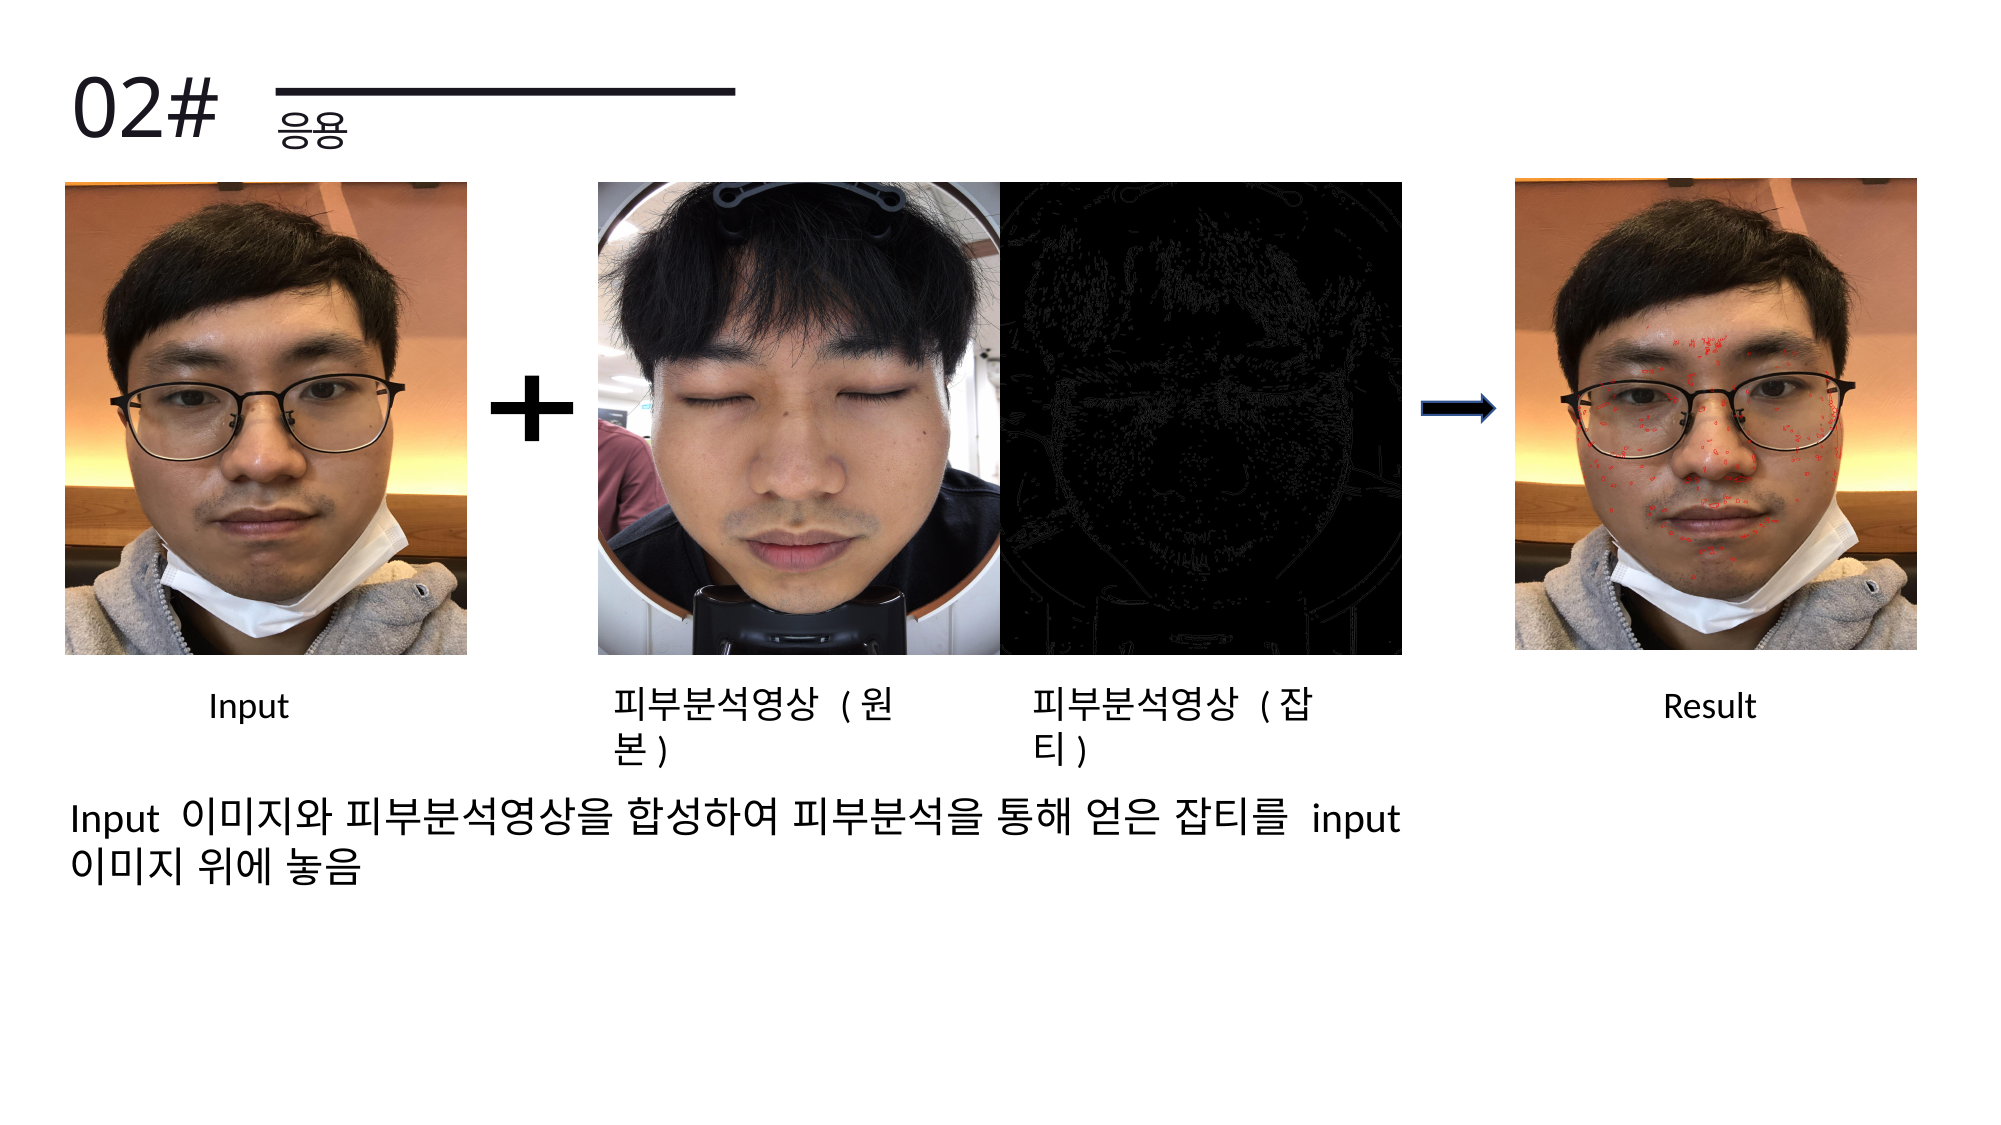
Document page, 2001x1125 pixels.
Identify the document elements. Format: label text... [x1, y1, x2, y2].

text_box Input [193, 673, 330, 734]
picture [598, 182, 1402, 655]
picture [65, 182, 467, 655]
text_box 피부분석영상 (원본) [598, 673, 964, 779]
text_box [490, 401, 524, 415]
text_box 응용 [261, 97, 722, 162]
text_box 피부분석영상 (잡티) [1018, 673, 1384, 779]
text_box Result [1648, 673, 1785, 734]
text_box [275, 87, 737, 97]
picture [1515, 178, 1917, 650]
text_box Input 이미지와 피부분석영상을 합성하여 피부분석을 통해 얻은 잡티를 input 이미지 위에 놓음 [55, 783, 1432, 899]
text_box [524, 374, 540, 442]
text_box 02# [56, 47, 236, 162]
text_box [540, 401, 574, 415]
text_box [1420, 392, 1497, 424]
